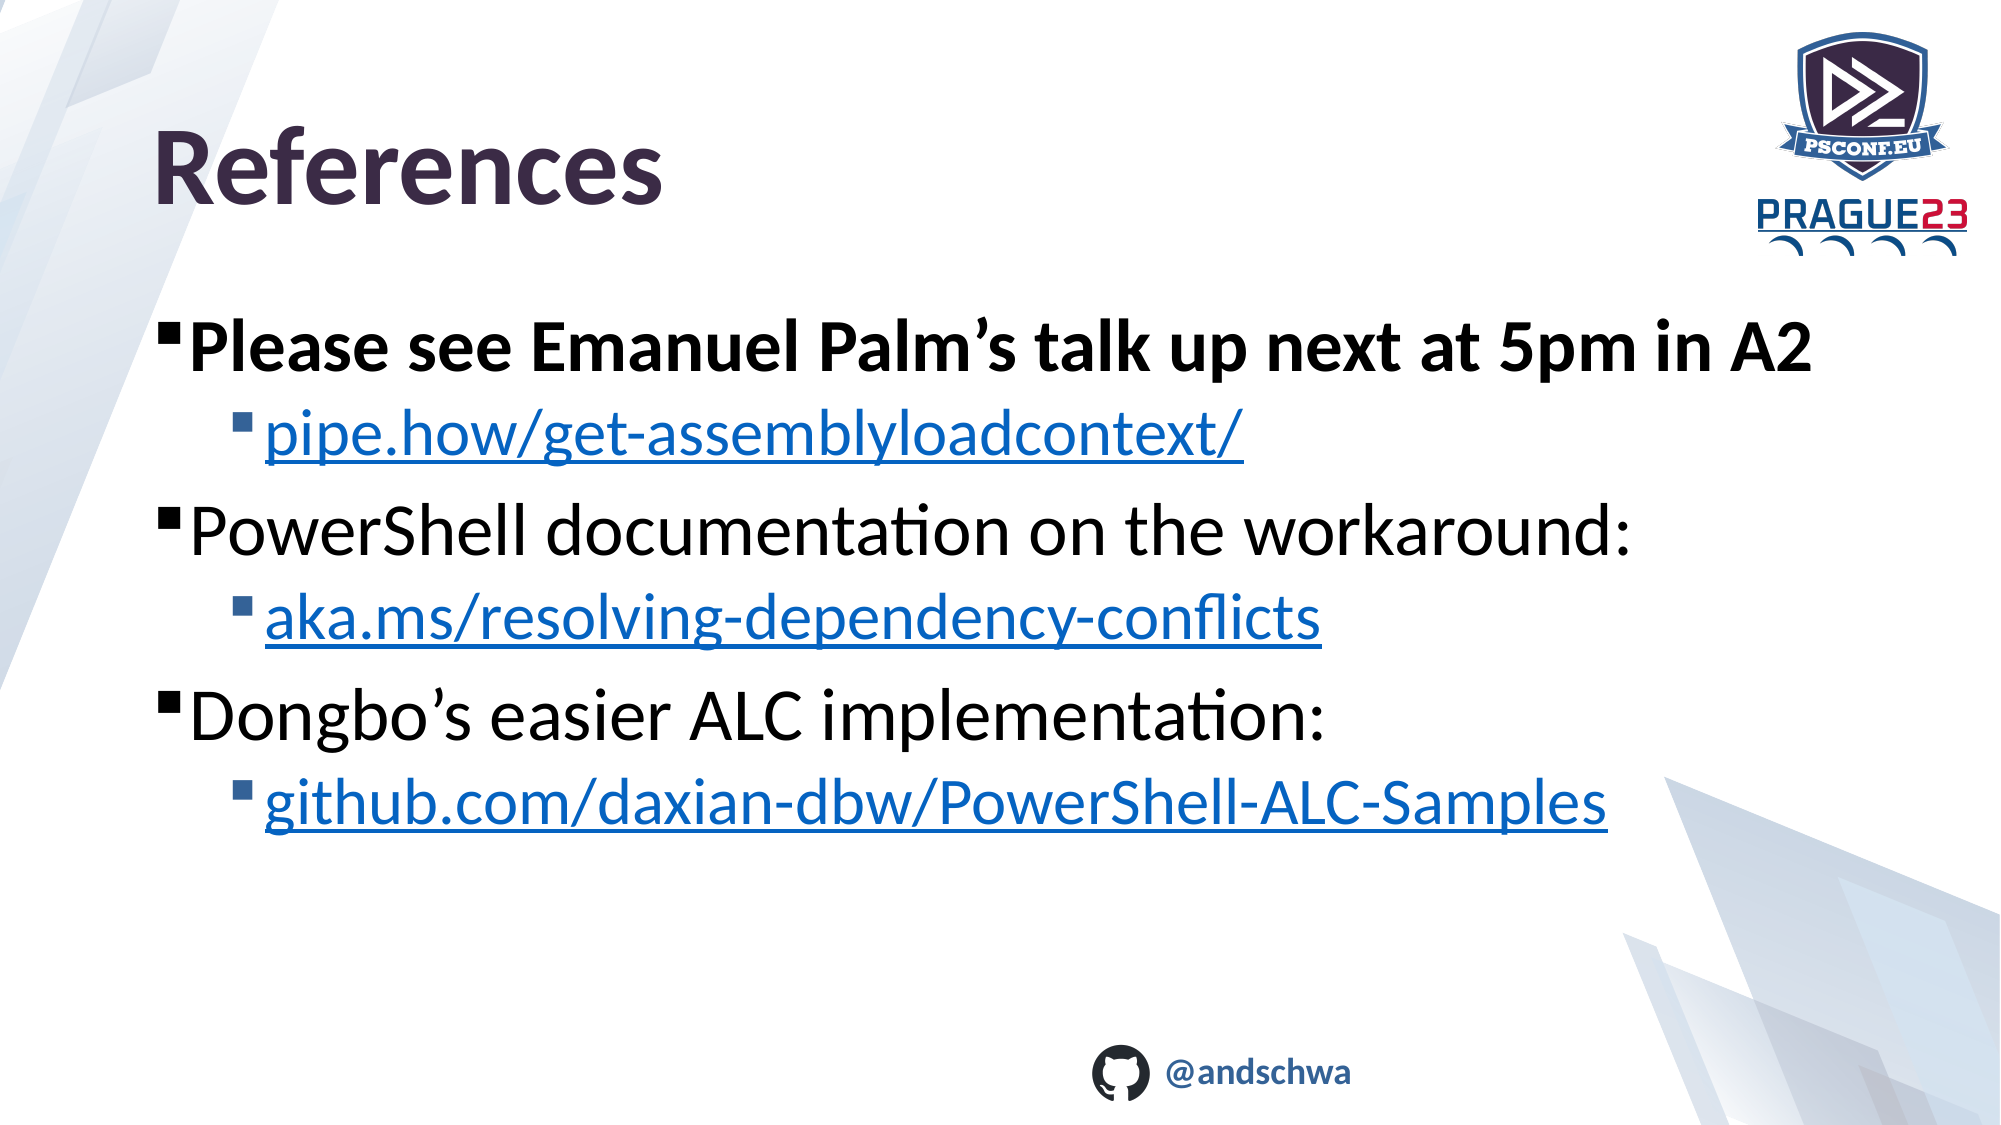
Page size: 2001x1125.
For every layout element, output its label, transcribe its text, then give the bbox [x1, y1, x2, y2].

title References [137, 59, 1735, 278]
picture [0, 0, 2000, 1125]
list Please see Emanuel Palm’s talk up next at 5pm in A2 pipe.how/get-assemblyloadcontext/ PowerShell documentation on the workaround: aka.ms/resolving-dependency-conflicts Dongbo’s easier ALC implementation: github.com/daxian-dbw/PowerShell-ALC-Samples [137, 299, 1863, 1014]
